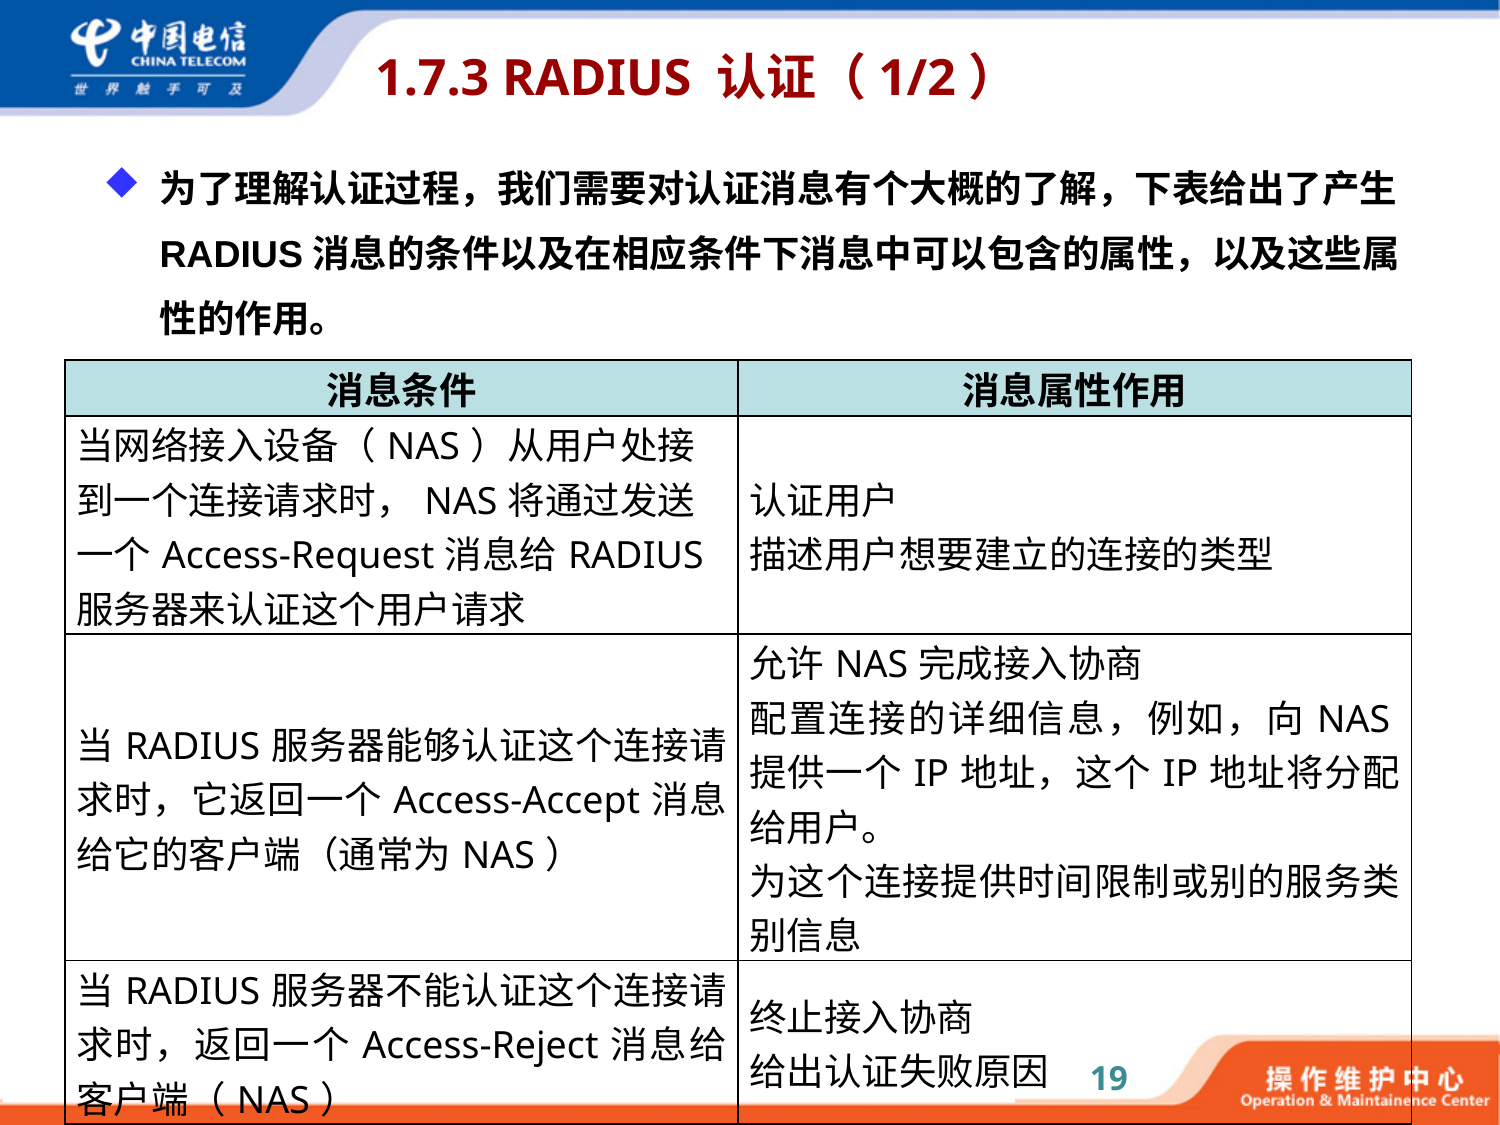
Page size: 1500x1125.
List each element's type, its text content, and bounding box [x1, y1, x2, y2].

table_cell 当RADIUS服务器能够认证这个连接请求时，它返回一个Access-Accept消息给它的客户端（通常为NAS） [66, 635, 737, 960]
text_box 为了理解认证过程，我们需要对认证消息有个大概的了解，下表给出了产生RADIUS消息的条件以及在相应条件下消息中可以包含的属性，以及这些属性的作用。 [88, 137, 1447, 342]
title 1.7.3 RADIUS 认证（1/2） [359, 18, 1318, 133]
table_cell 认证用户 描述用户想要建立的连接的类型 [739, 417, 1411, 633]
table_cell 当网络接入设备（NAS）从用户处接到一个连接请求时，NAS将通过发送一个Access-Request消息给RADIUS服务器来认证这个用户请求 [66, 417, 737, 633]
table_header 消息属性作用 [739, 361, 1411, 415]
table_cell 当RADIUS服务器不能认证这个连接请求时，返回一个Access-Reject消息给客户端（NAS） [66, 961, 737, 1123]
table_cell 终止接入协商 给出认证失败原因 [739, 961, 1411, 1123]
table_header 消息条件 [66, 361, 737, 415]
table_cell 允许NAS完成接入协商 配置连接的详细信息，例如，向NAS提供一个IP地址，这个IP地址将分配给用户。 为这个连接提供时间限制或别的服务类别信息 [739, 635, 1411, 960]
picture [0, 0, 1500, 1125]
